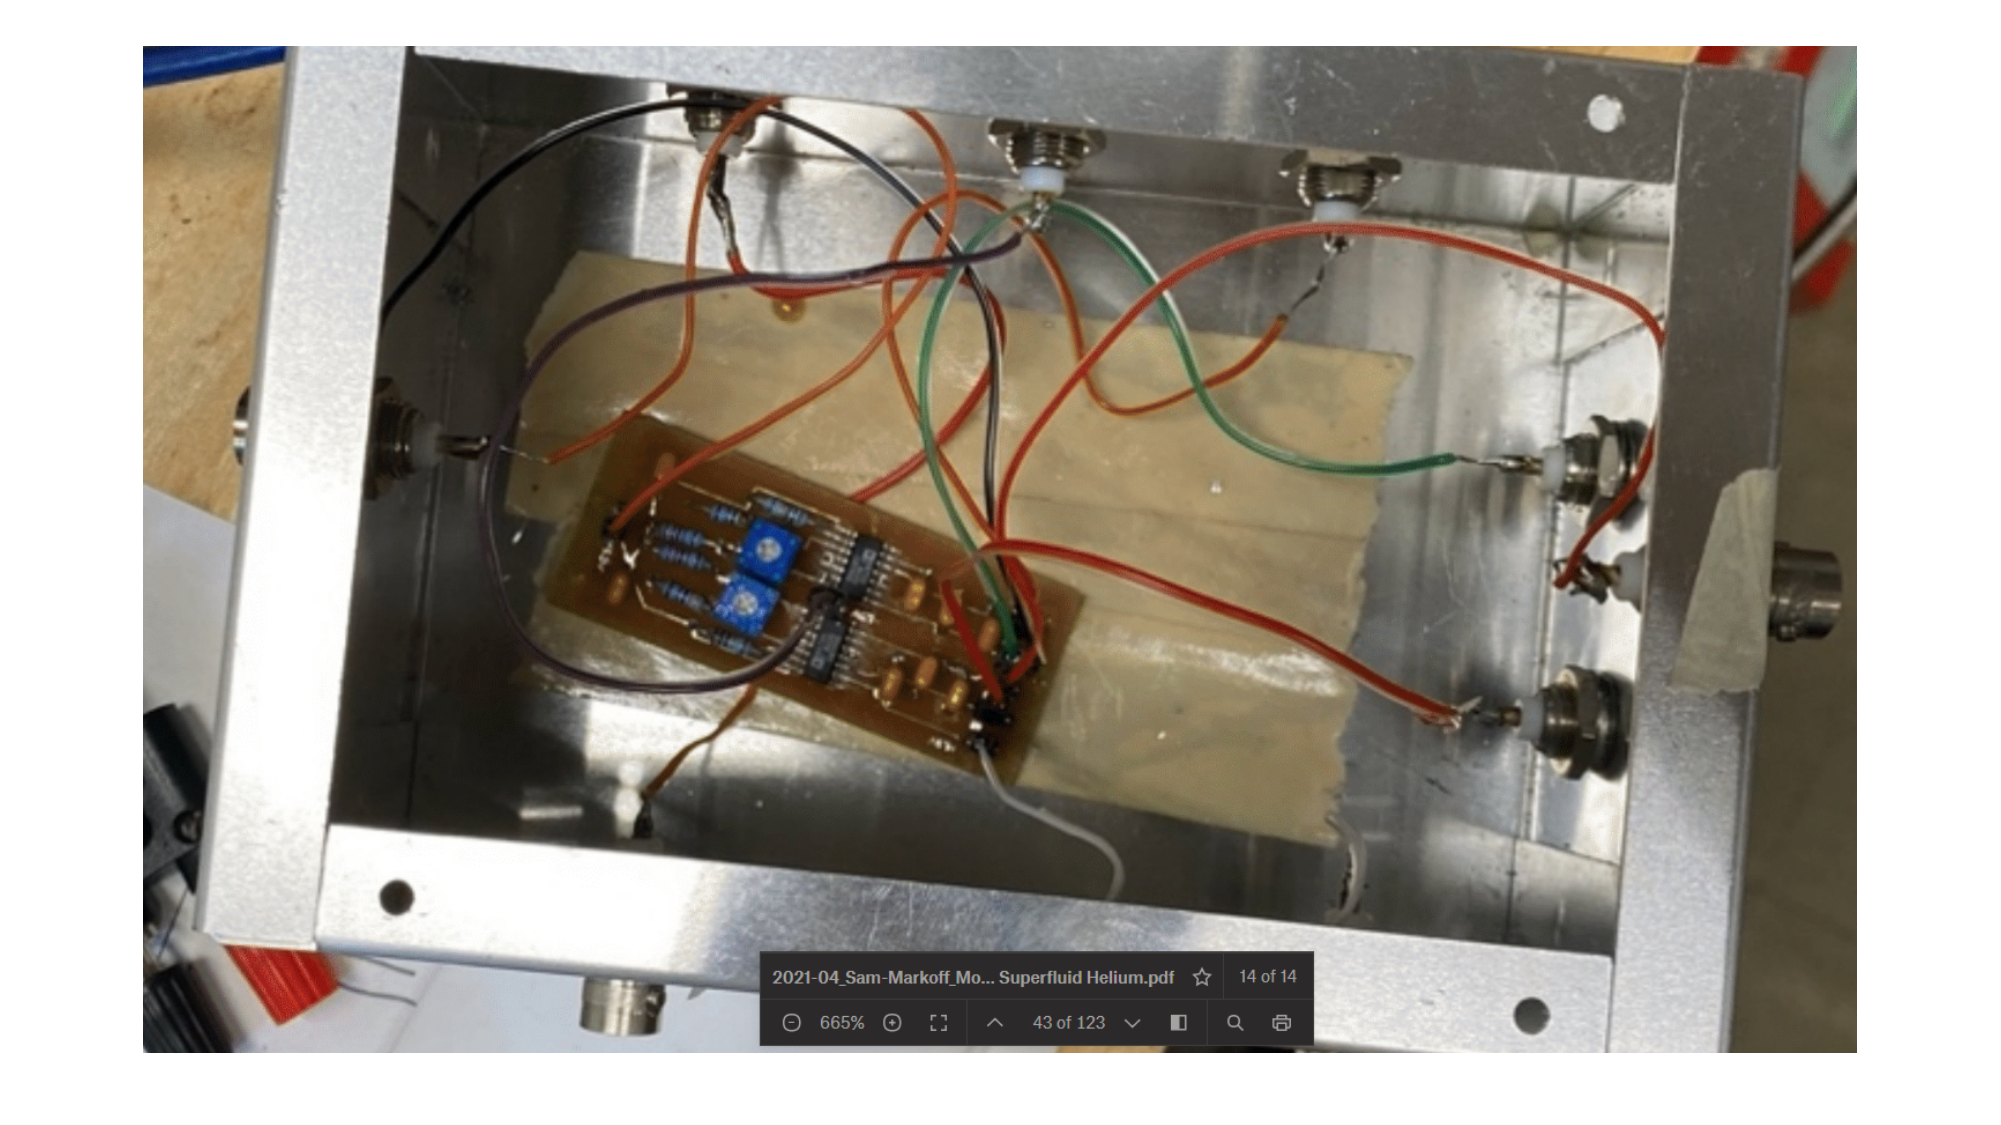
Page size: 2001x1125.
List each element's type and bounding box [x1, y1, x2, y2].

picture [143, 46, 1857, 1053]
